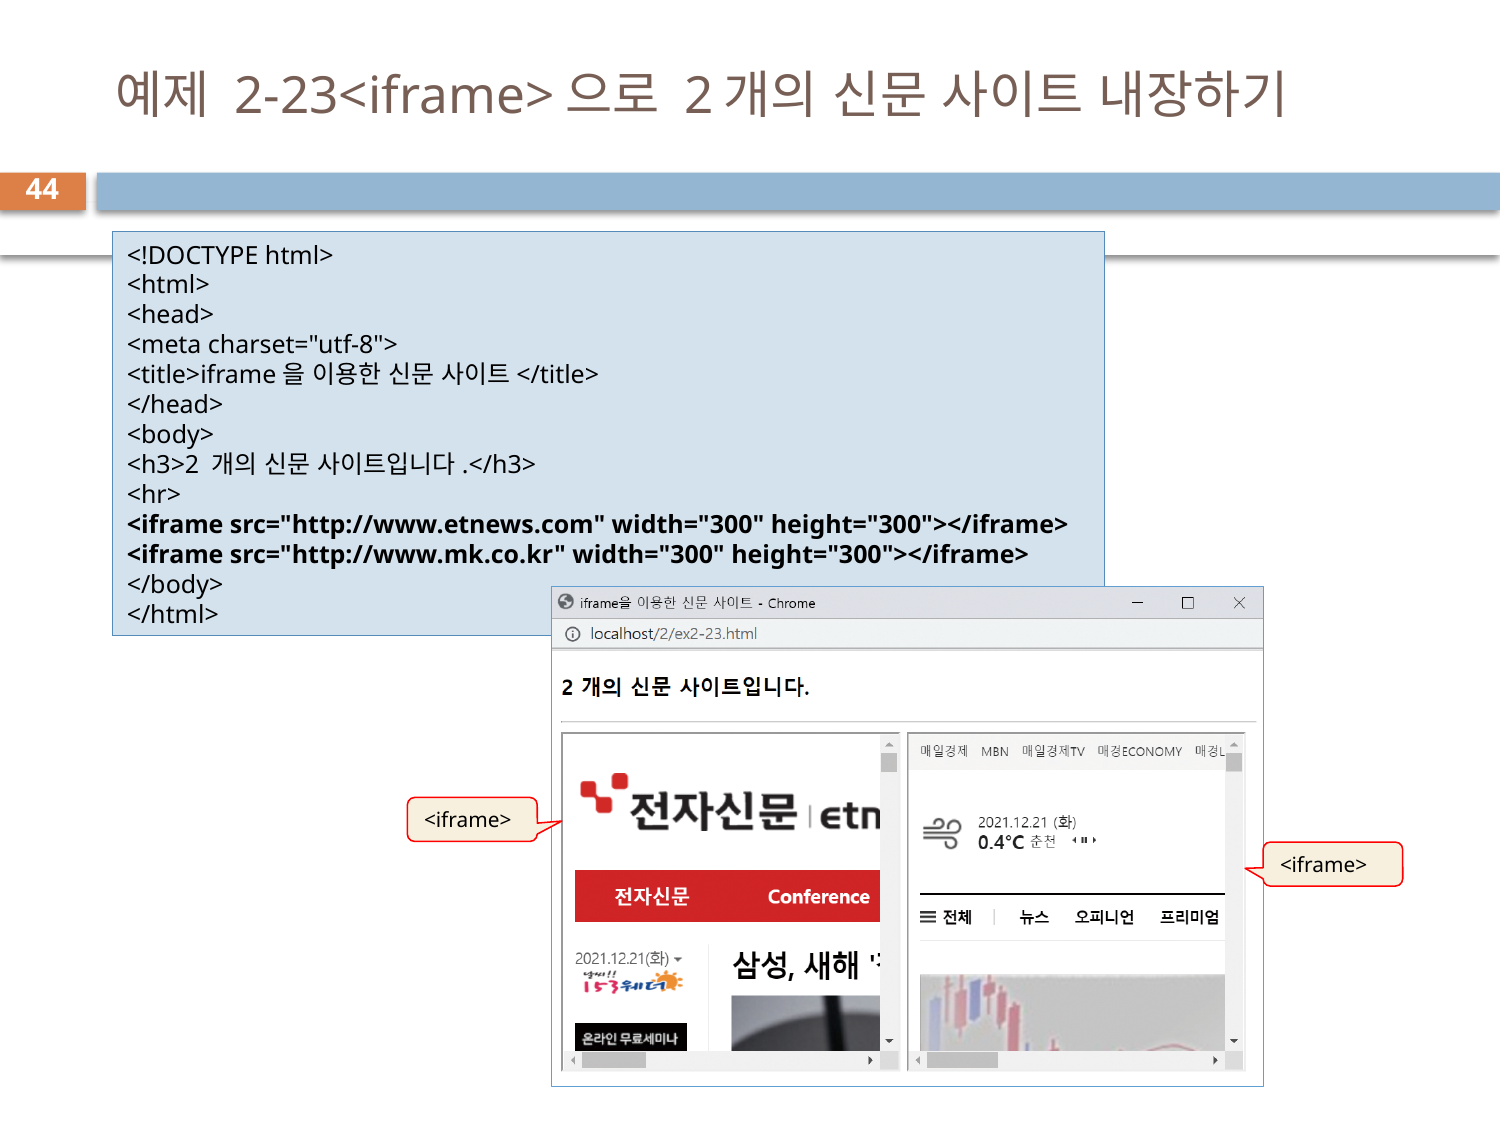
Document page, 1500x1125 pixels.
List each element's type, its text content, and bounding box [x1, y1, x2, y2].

text_box <iframe> [1269, 842, 1403, 887]
title 예제 2-23<iframe>으로 2개의 신문 사이트 내장하기 [100, 37, 1438, 149]
text_box <iframe> [407, 797, 546, 842]
slide_number 44 [0, 170, 87, 211]
text_box <!DOCTYPE html> <html> <head> <meta charset="utf-8"> <title>iframe을 이용한 신문 사이트</title> </head> <body> <h3>2 개의 신문 사이트입니다.</h3> <hr> <iframe src="http://www.etnews.com" width="300" height="300"></iframe> <iframe src="http://www.mk.co.kr" width="300" height="300"></iframe> </body> </html> [112, 231, 1105, 636]
picture [552, 586, 1264, 1087]
